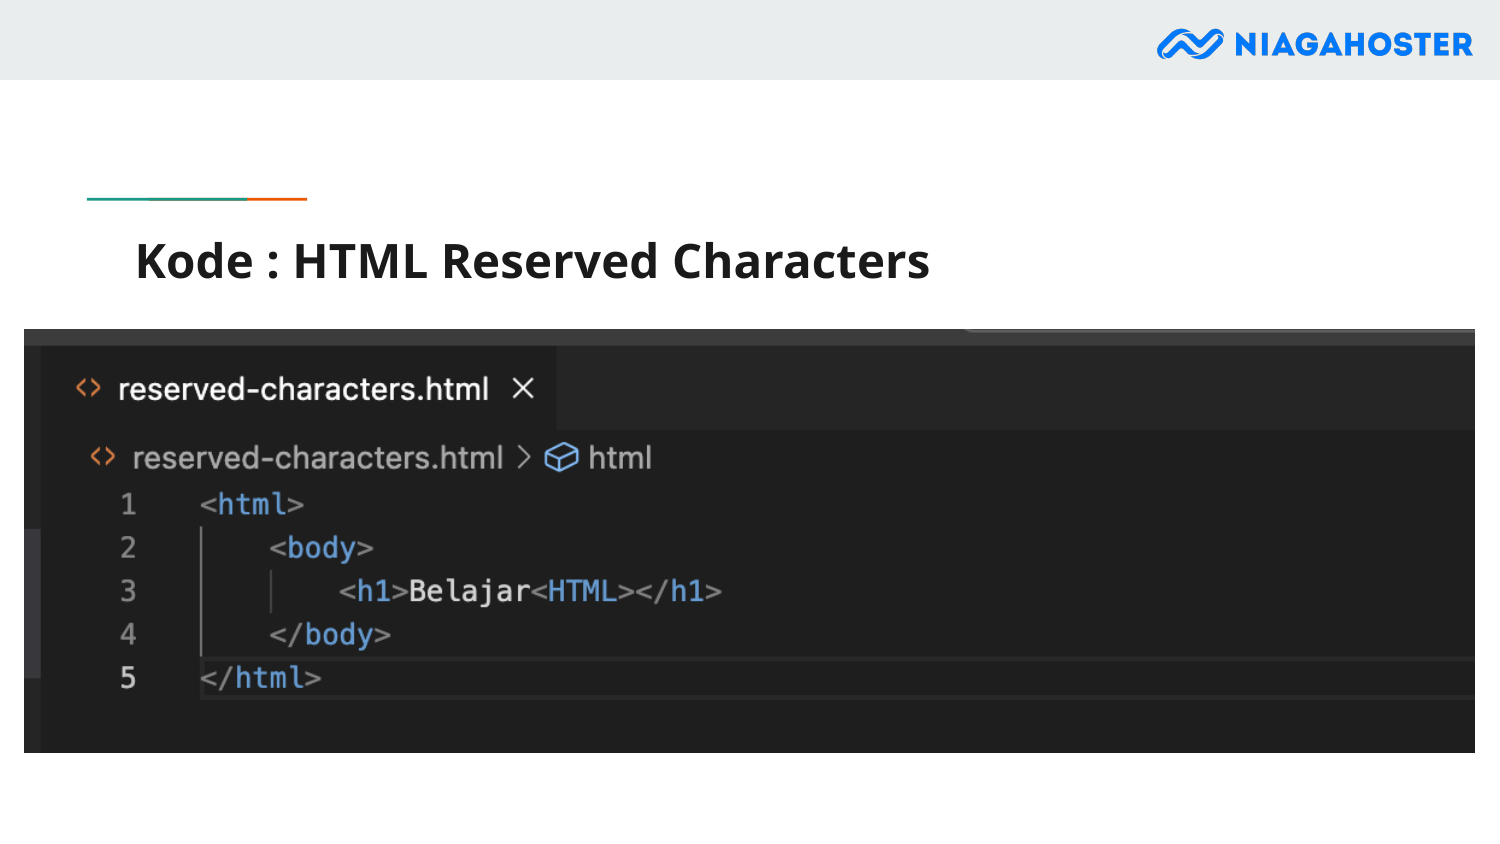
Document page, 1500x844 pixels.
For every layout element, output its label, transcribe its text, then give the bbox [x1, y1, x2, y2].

picture [24, 328, 1476, 754]
picture [1130, 0, 1500, 89]
title Kode : HTML Reserved Characters [119, 216, 1381, 305]
